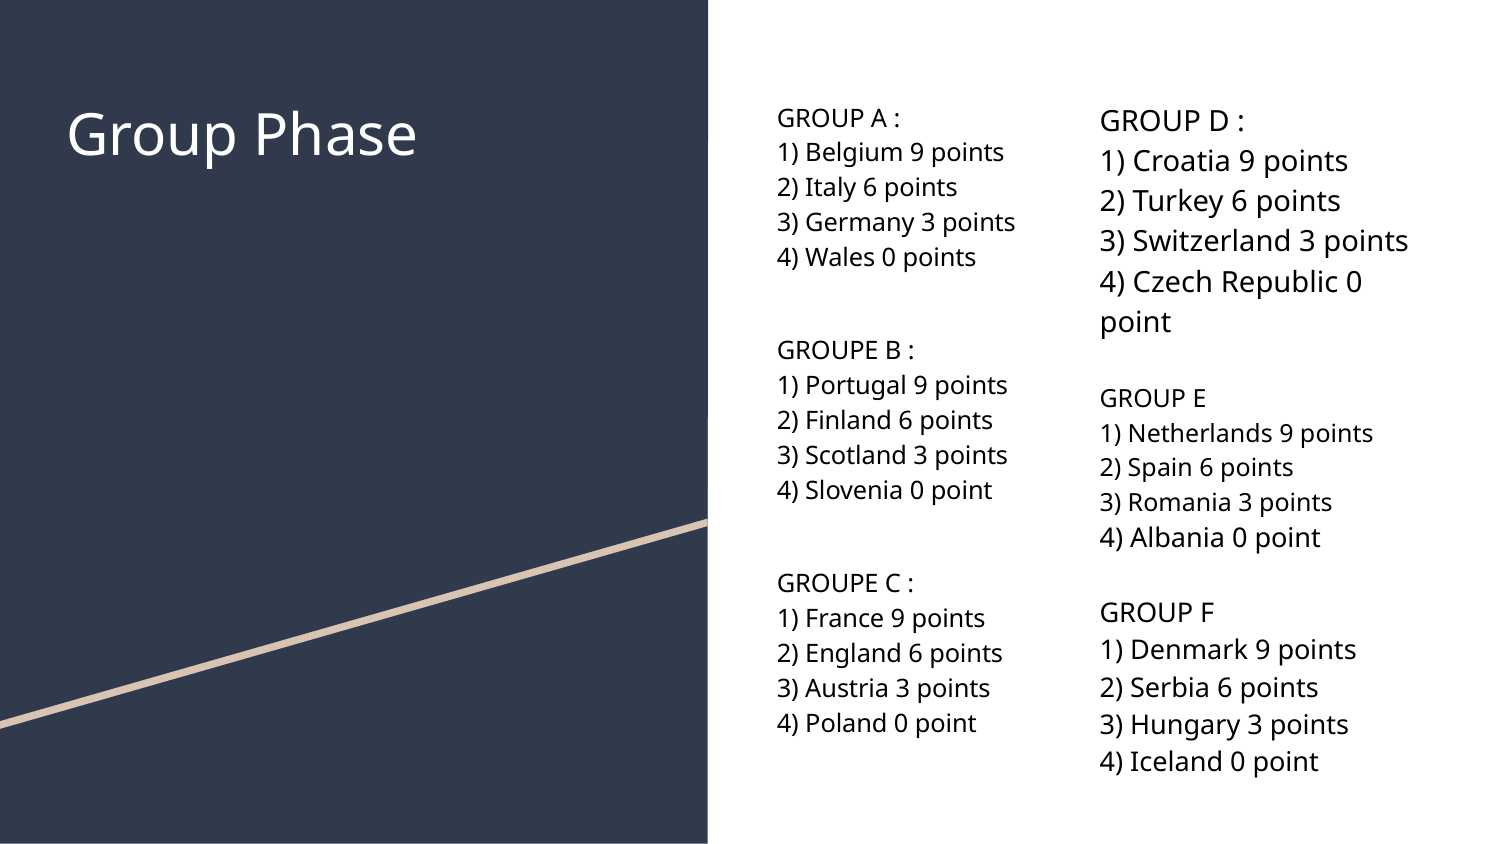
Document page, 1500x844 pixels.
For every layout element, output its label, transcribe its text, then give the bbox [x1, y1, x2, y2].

list GROUP A : 1) Belgium 9 points 2) Italy 6 points 3) Germany 3 points 4) Wales 0 points GROUPE B : 1) Portugal 9 points 2) Finland 6 points 3) Scotland 3 points 4) Slovenia 0 point GROUPE C : 1) France 9 points 2) England 6 points 3) Austria 3 points 4) Poland 0 point [761, 82, 1085, 755]
title Group Phase [51, 82, 660, 494]
text_box GROUP D : 1) Croatia 9 points 2) Turkey 6 points 3) Switzerland 3 points 4) Czech Republic 0 point GROUP E 1) Netherlands 9 points 2) Spain 6 points 3) Romania 3 points 4) Albania 0 point GROUP F 1) Denmark 9 points 2) Serbia 6 points 3) Hungary 3 points 4) Iceland 0 point [1084, 82, 1445, 742]
